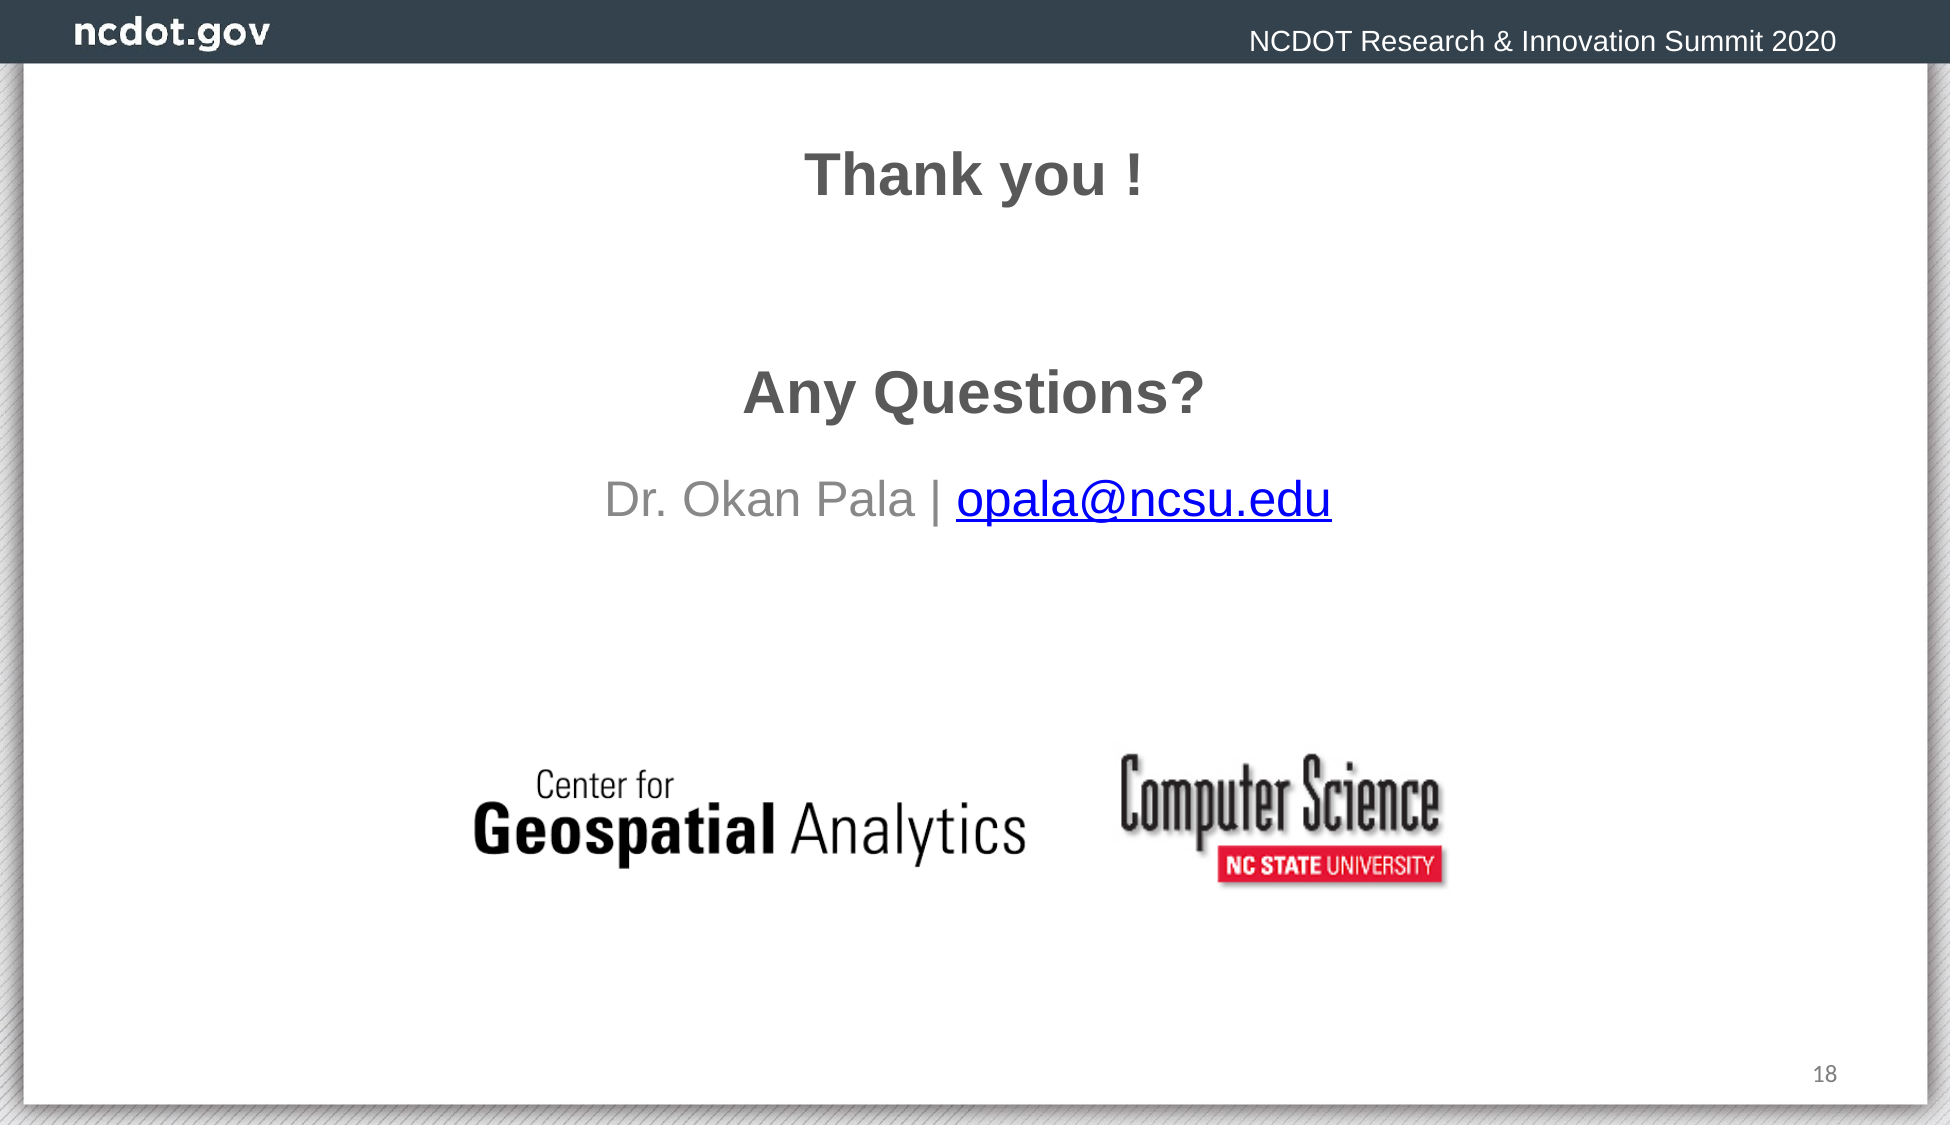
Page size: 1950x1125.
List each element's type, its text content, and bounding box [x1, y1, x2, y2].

text_box Thank you ! Any Questions? [71, 120, 1879, 613]
picture [0, 0, 1950, 1125]
list NCDOT Research & Innovation Summit 2020 [1031, 14, 1853, 58]
slide_number 18 [1397, 1042, 1853, 1103]
text_box Dr. Okan Pala | opala@ncsu.edu [486, 450, 1464, 547]
